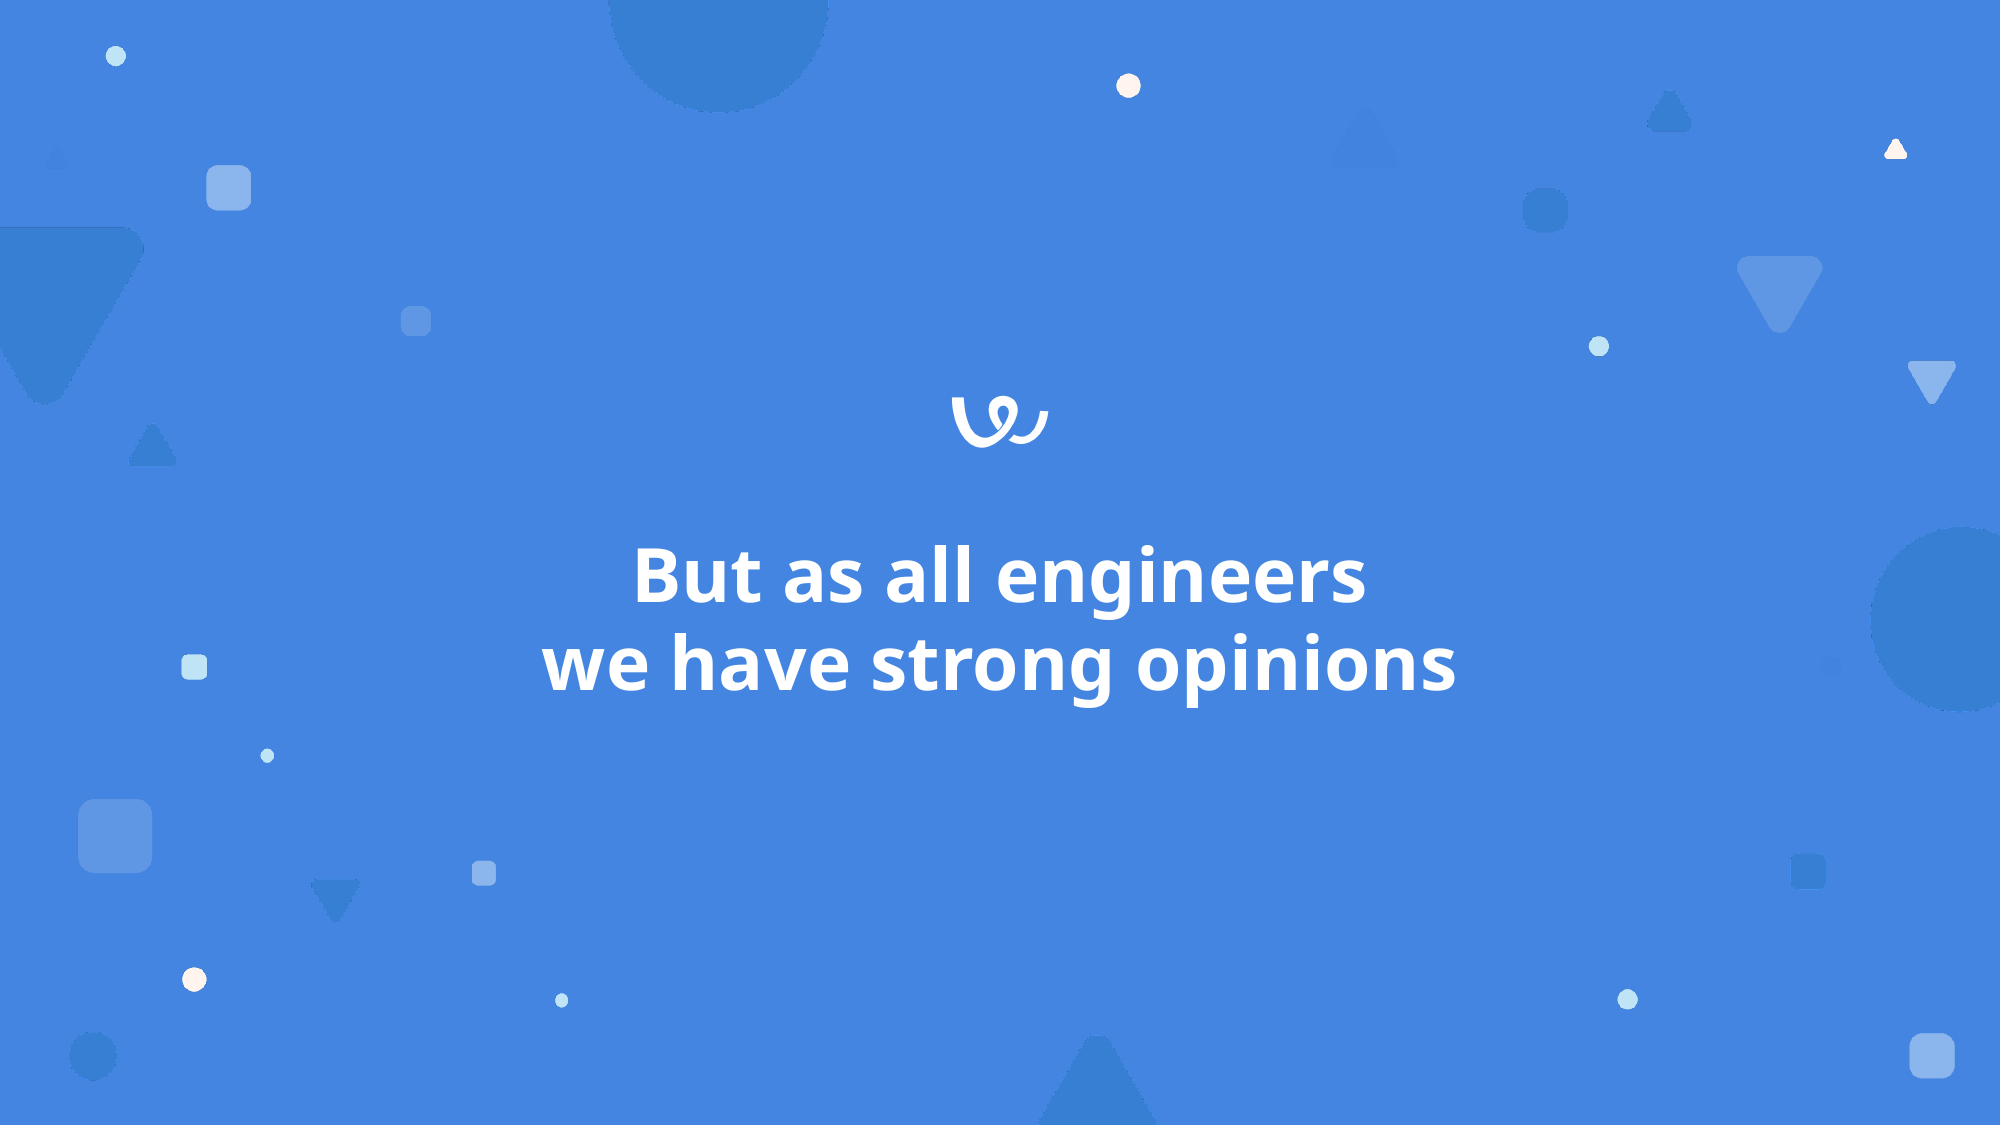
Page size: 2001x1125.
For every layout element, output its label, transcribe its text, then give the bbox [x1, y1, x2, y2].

title But as all engineers [267, 513, 1733, 600]
title we have strong opinions [267, 600, 1733, 719]
picture [0, 0, 2000, 1125]
